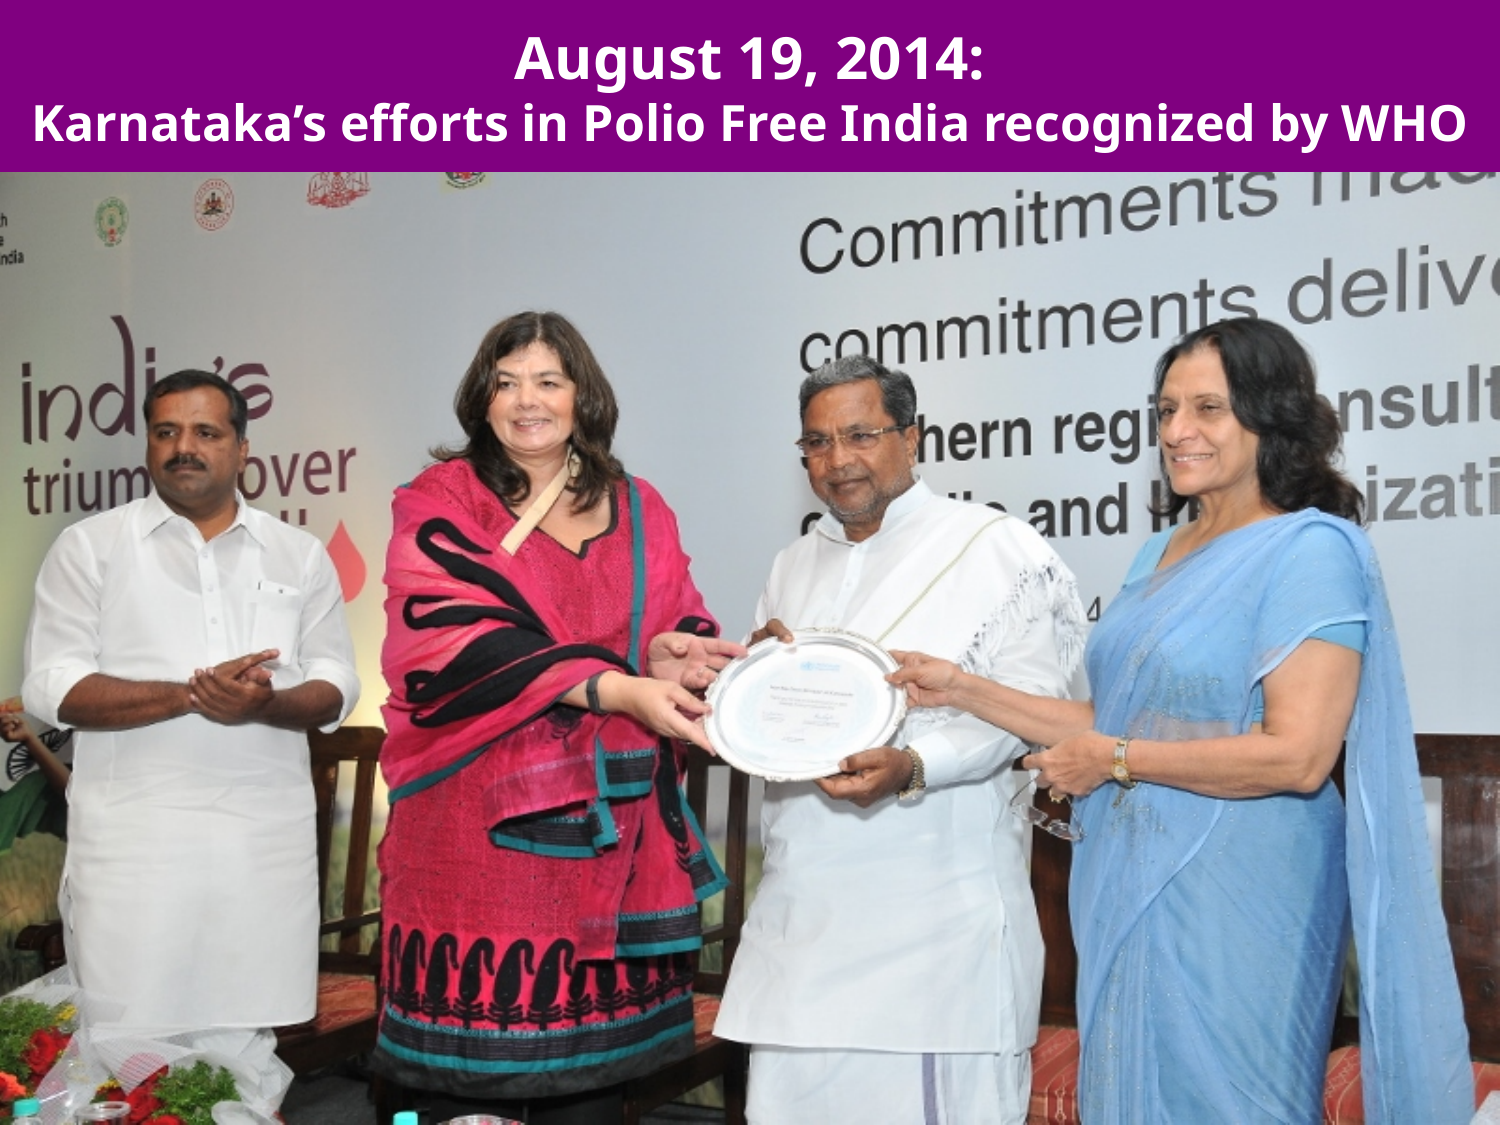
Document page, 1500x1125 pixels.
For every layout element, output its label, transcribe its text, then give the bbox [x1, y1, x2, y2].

picture [0, 172, 1500, 1125]
text_box August 19, 2014: Karnataka’s efforts in Polio Free India recognized by WHO [0, 0, 1500, 172]
